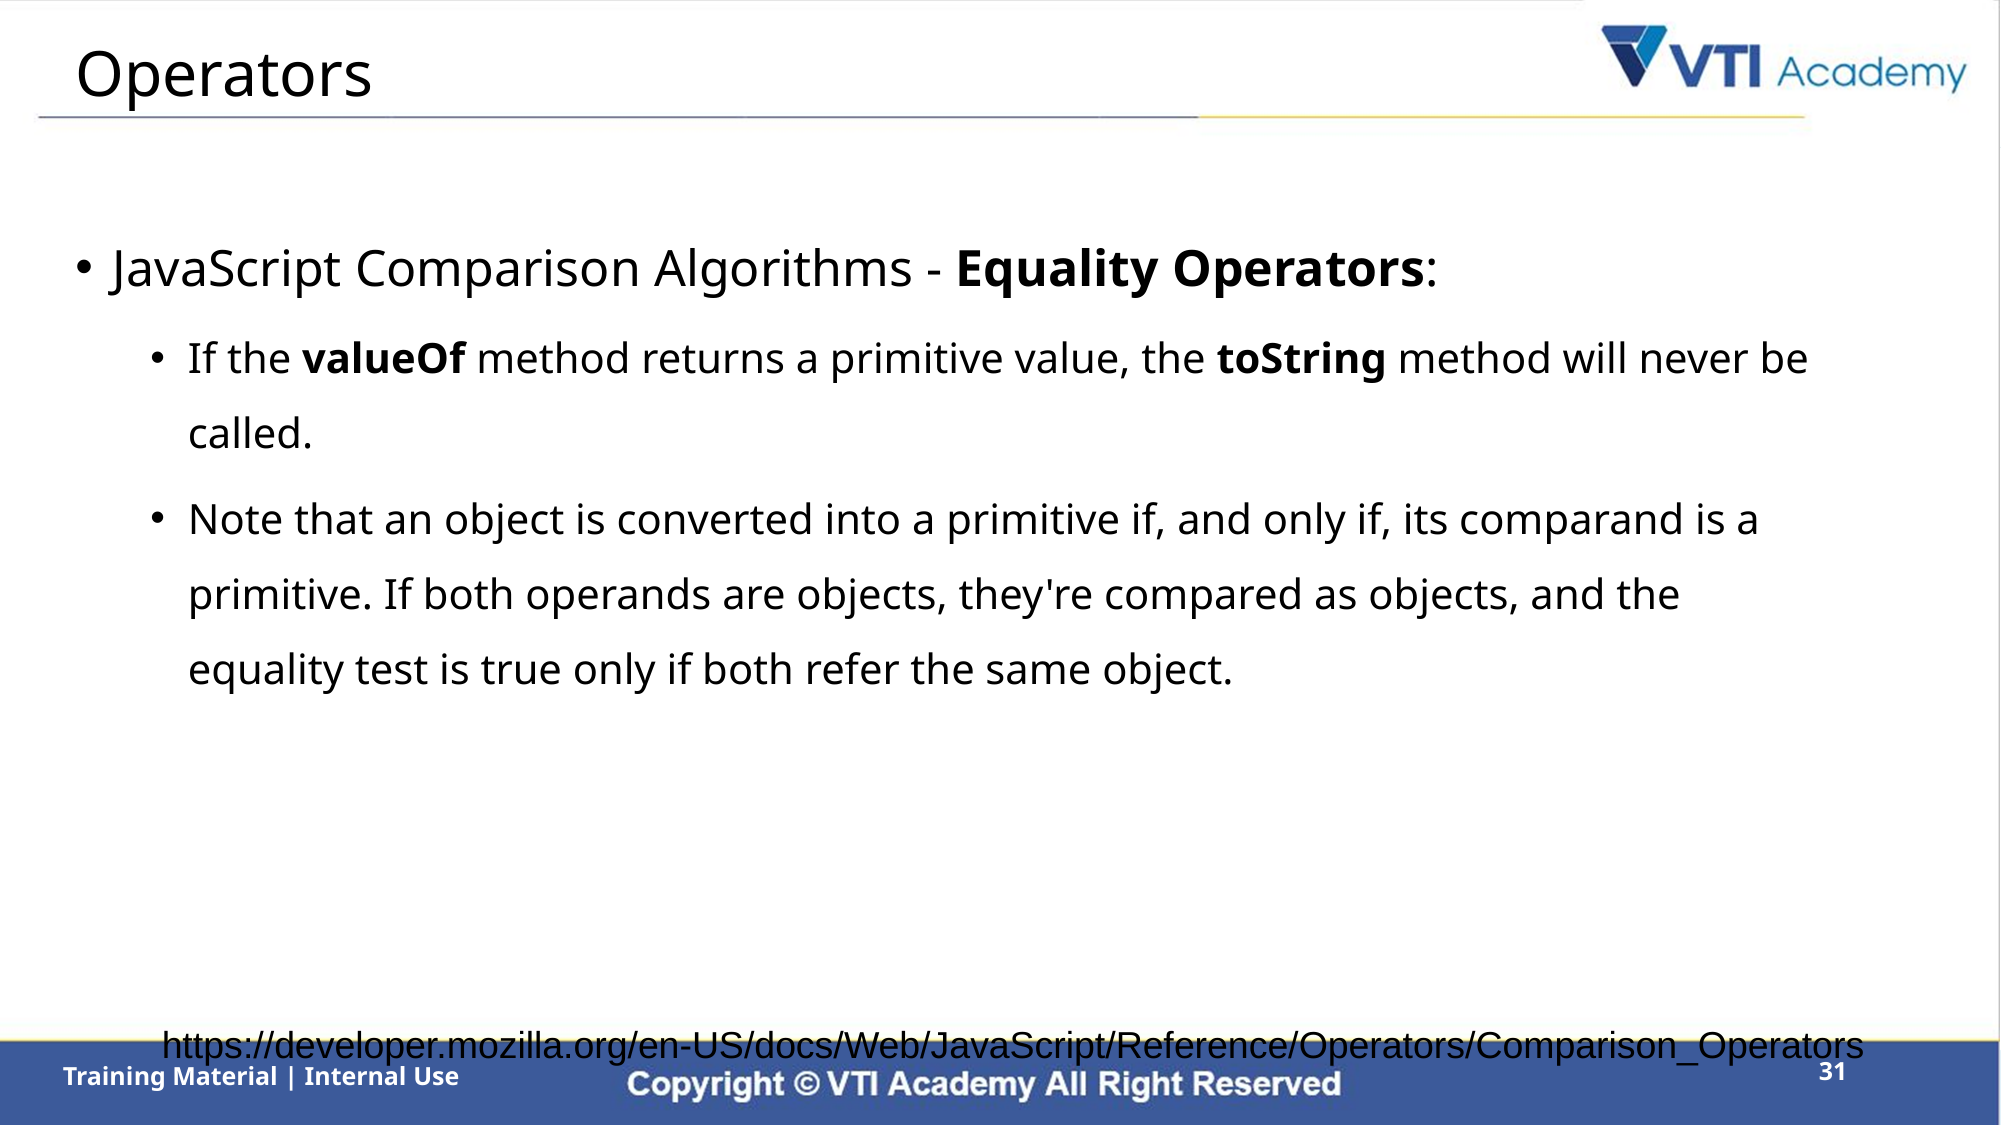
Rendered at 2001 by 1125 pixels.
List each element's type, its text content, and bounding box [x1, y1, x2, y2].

picture [0, 0, 2001, 1125]
slide_number 31 [1412, 1042, 1863, 1103]
text_box https://developer.mozilla.org/en-US/docs/Web/JavaScript/Reference/Operators/Comparison_Operators [147, 1013, 1881, 1073]
title Operators [60, 19, 1401, 118]
footer Training Material | Internal Use [0, 1045, 523, 1106]
list JavaScript Comparison Algorithms - Equality Operators: If the valueOf method returns a primitive value, the toString method will never be called. Note that an object is converted into a primitive if, and only if, its comparand is a primitive. If both operands are objects, they're compared as objects, and the equality test is true only if both refer the same object. [60, 198, 1863, 1043]
